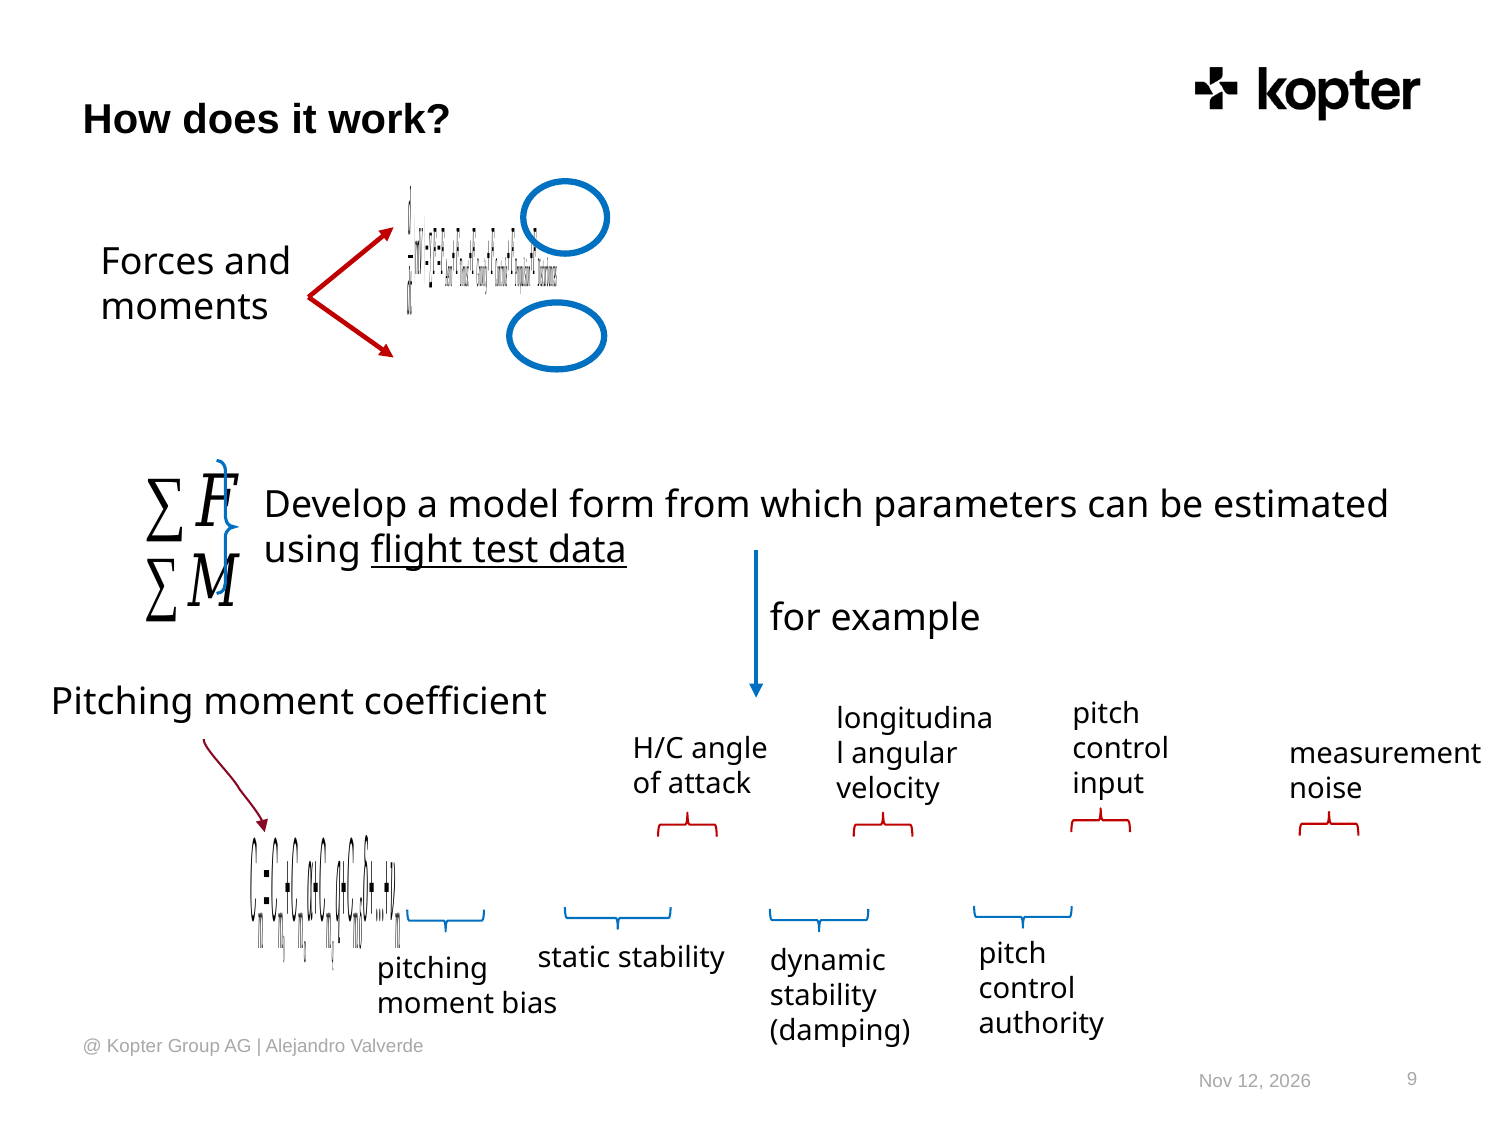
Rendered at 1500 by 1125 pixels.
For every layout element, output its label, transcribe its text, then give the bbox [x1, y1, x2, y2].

text_box pitch control input [1072, 694, 1234, 763]
text_box [973, 906, 1073, 929]
text_box [508, 301, 606, 371]
text_box [406, 909, 485, 932]
picture [1194, 66, 1421, 121]
text_box pitching moment bias [376, 948, 560, 1004]
text_box [853, 812, 913, 837]
text_box measurement noise [1289, 734, 1483, 803]
title How does it work? [82, 64, 1153, 142]
text_box [1070, 807, 1131, 833]
text_box H/C angle of attack [632, 729, 779, 799]
slide_number 9 [1328, 1067, 1418, 1097]
text_box for example [769, 592, 1440, 649]
text_box [564, 907, 672, 930]
text_box longitudinal angular velocity [836, 699, 998, 769]
text_box [522, 180, 609, 255]
text_box pitch control authority [978, 934, 1147, 990]
text_box [1299, 811, 1359, 836]
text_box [308, 297, 394, 358]
text_box Develop a model form from which parameters can be estimated using flight test data [263, 480, 1409, 529]
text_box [308, 227, 394, 297]
text_box dynamic stability (damping) [769, 941, 938, 996]
text_box [657, 812, 718, 837]
text_box [769, 908, 869, 932]
text_box Pitching moment coefficient [35, 669, 563, 729]
text_box [202, 739, 268, 833]
text_box [216, 459, 236, 595]
text_box Forces and moments [100, 236, 308, 358]
text_box static stability [537, 937, 804, 993]
slide_number 28-Feb-18 [1181, 1069, 1329, 1099]
list @ Kopter Group AG | Alejandro Valverde [82, 1033, 703, 1063]
